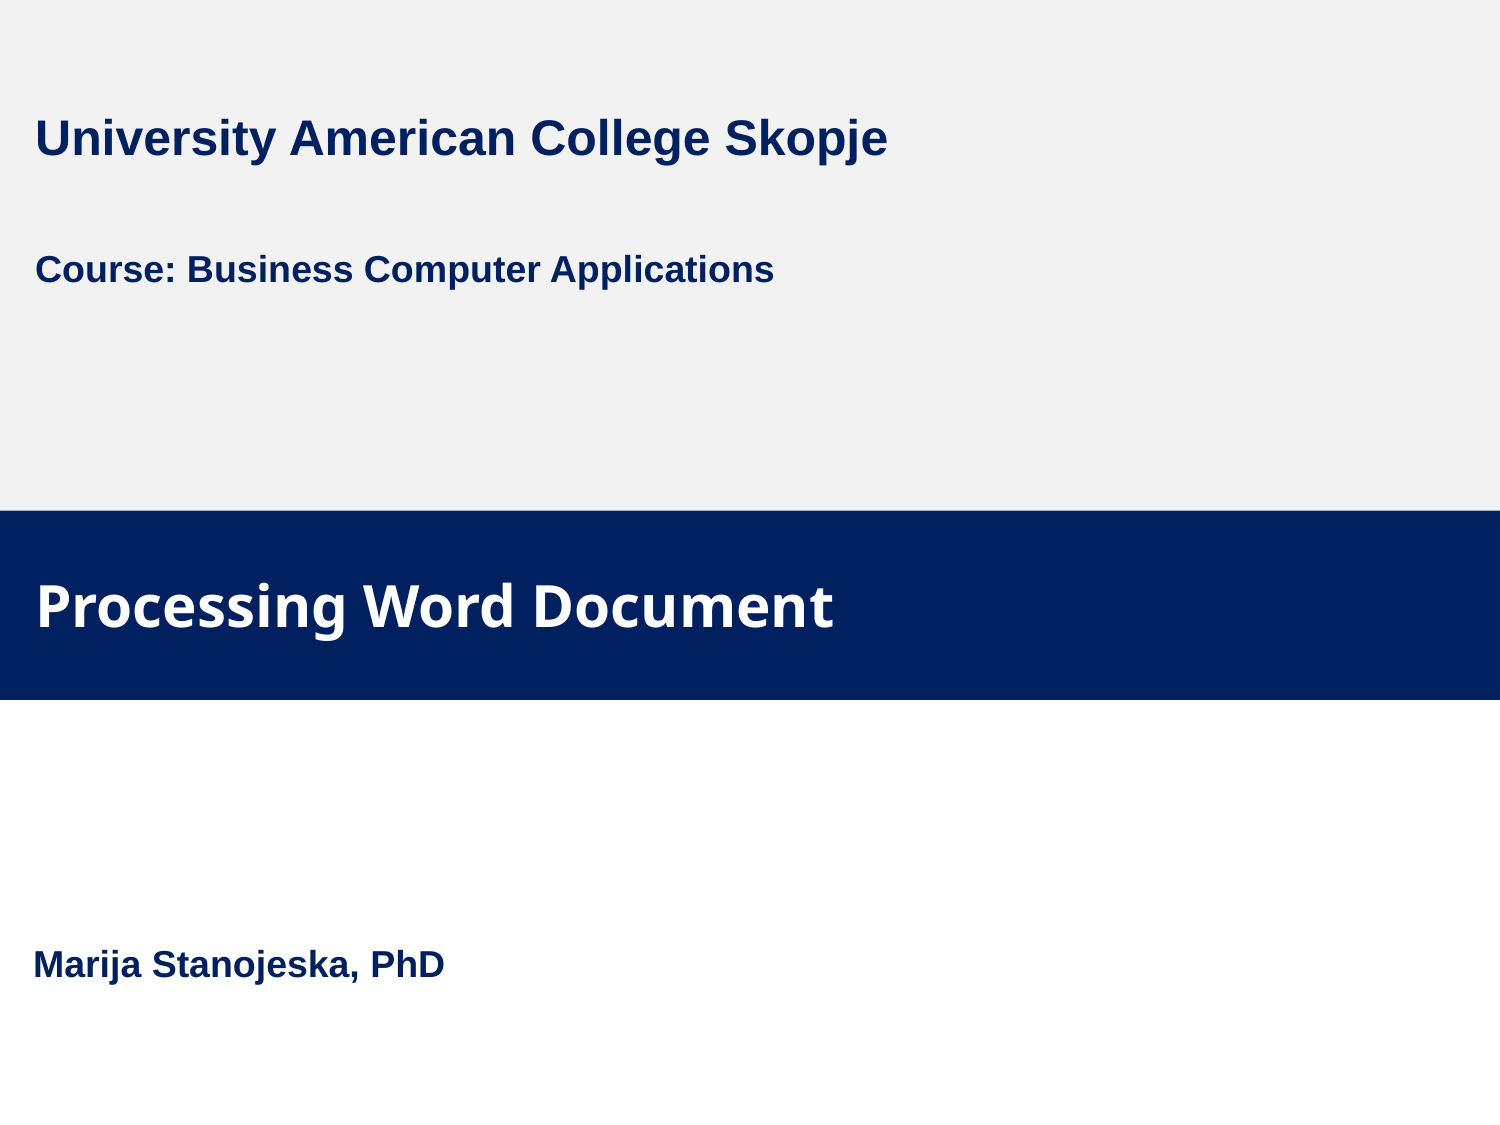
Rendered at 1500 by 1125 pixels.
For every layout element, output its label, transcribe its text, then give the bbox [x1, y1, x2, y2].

text_box Processing Word Document [20, 561, 1476, 647]
text_box University American College Skopje [20, 97, 1313, 173]
text_box [0, 0, 1500, 508]
text_box [0, 508, 1500, 702]
text_box Course: Business Computer Applications [20, 237, 1313, 298]
text_box Marija Stanojeska, PhD [18, 887, 1311, 993]
